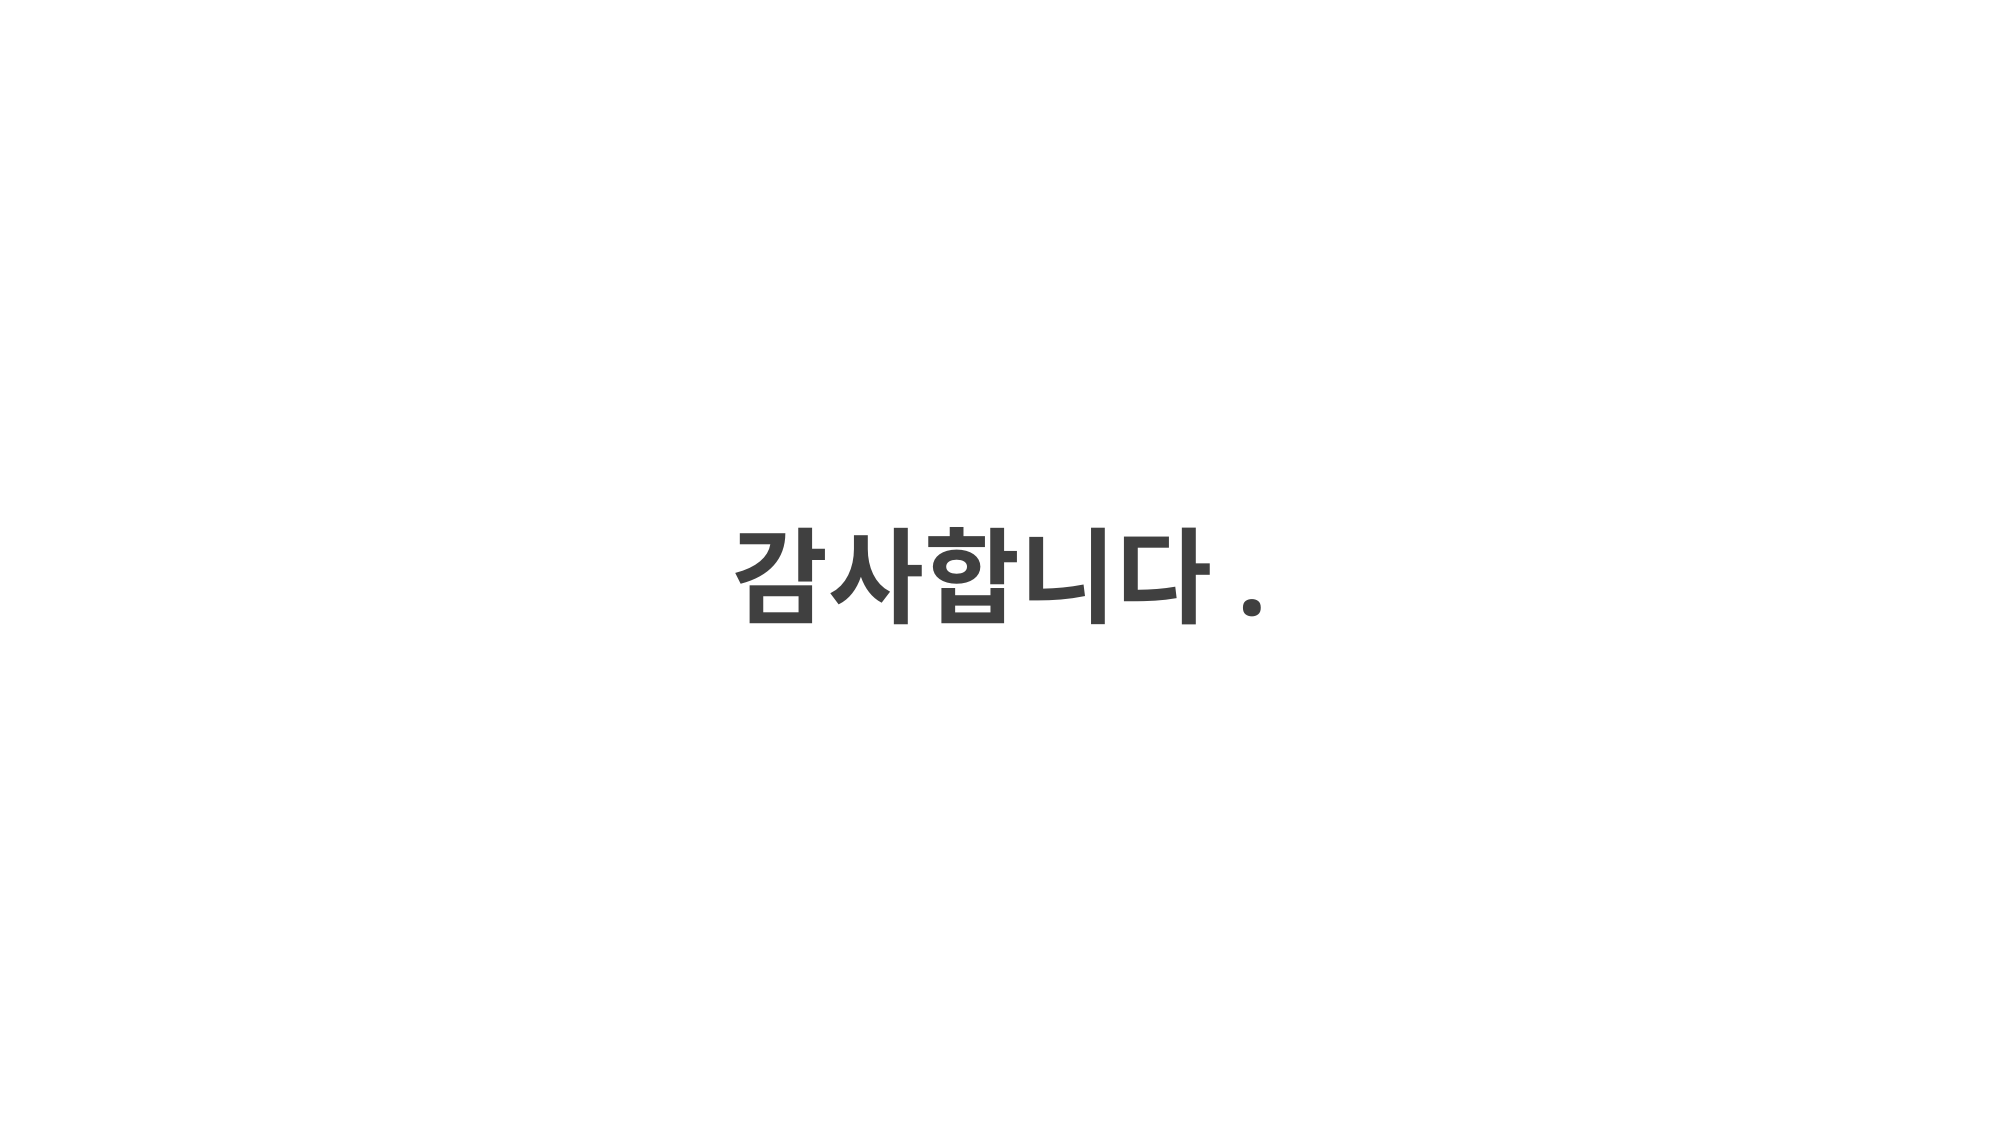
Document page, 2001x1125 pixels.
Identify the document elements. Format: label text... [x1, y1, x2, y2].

text_box 감사합니다. [652, 441, 1348, 644]
